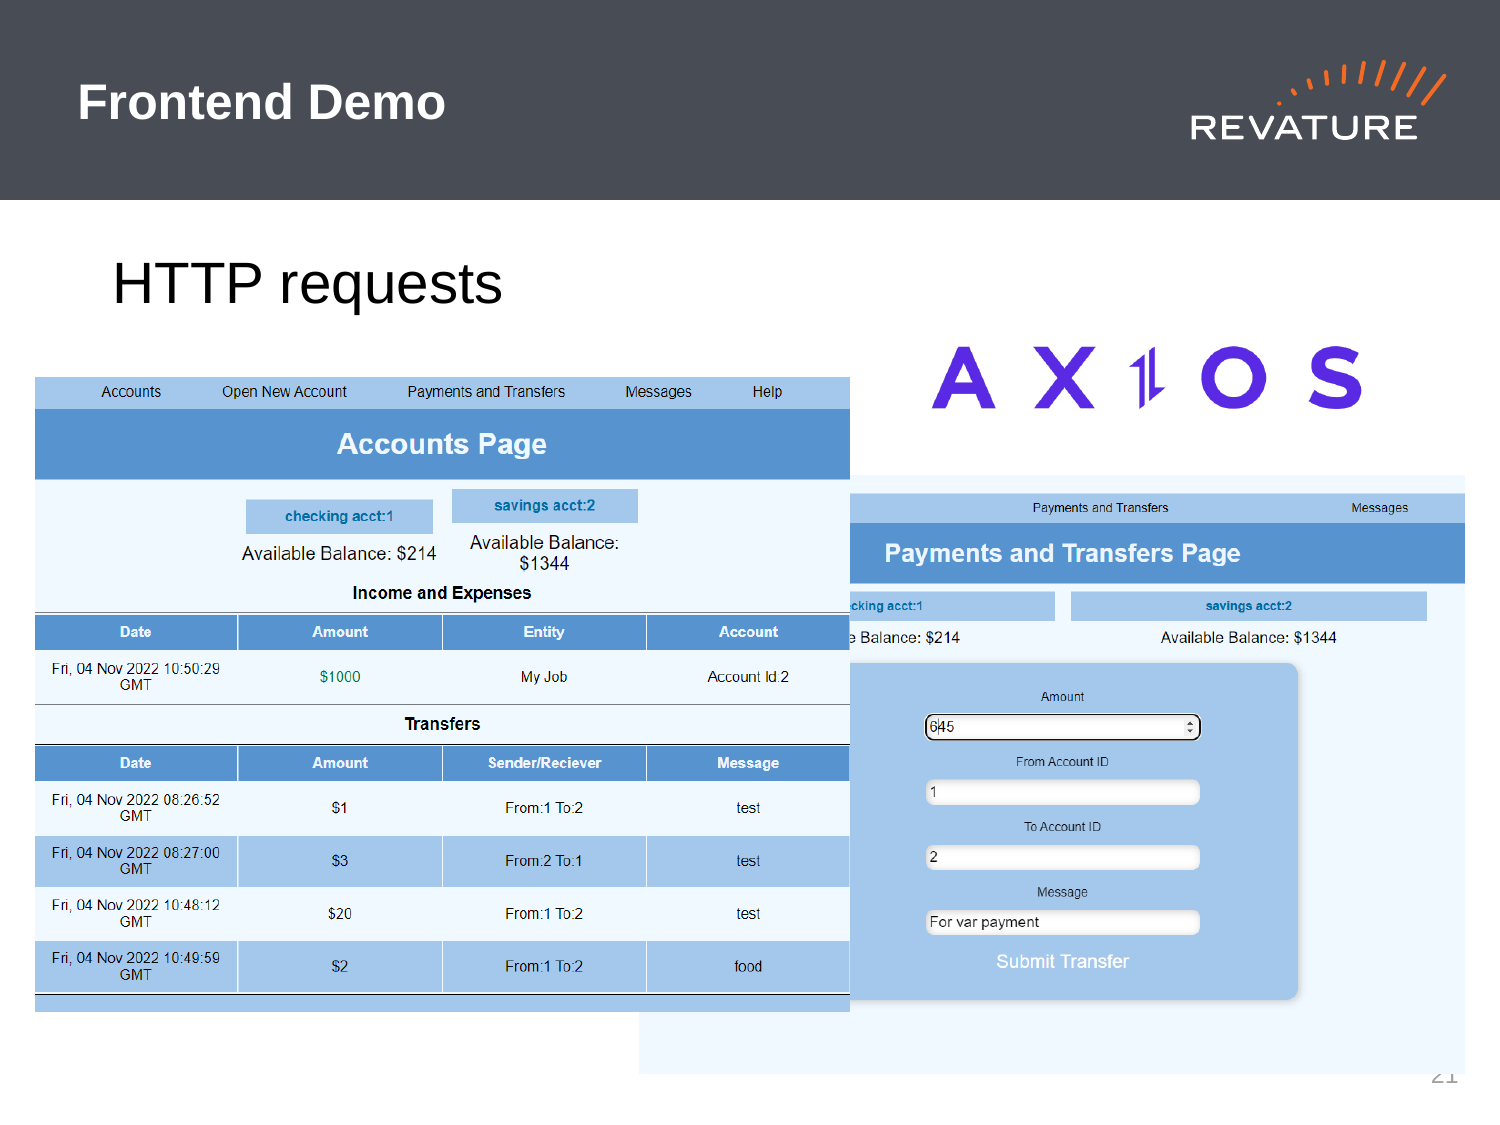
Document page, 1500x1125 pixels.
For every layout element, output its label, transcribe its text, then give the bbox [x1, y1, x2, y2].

picture [34, 377, 1466, 1075]
picture [927, 345, 1364, 409]
slide_number 20 [1332, 1043, 1474, 1104]
title Frontend Demo [62, 0, 1084, 200]
text_box HTTP requests [98, 237, 735, 323]
